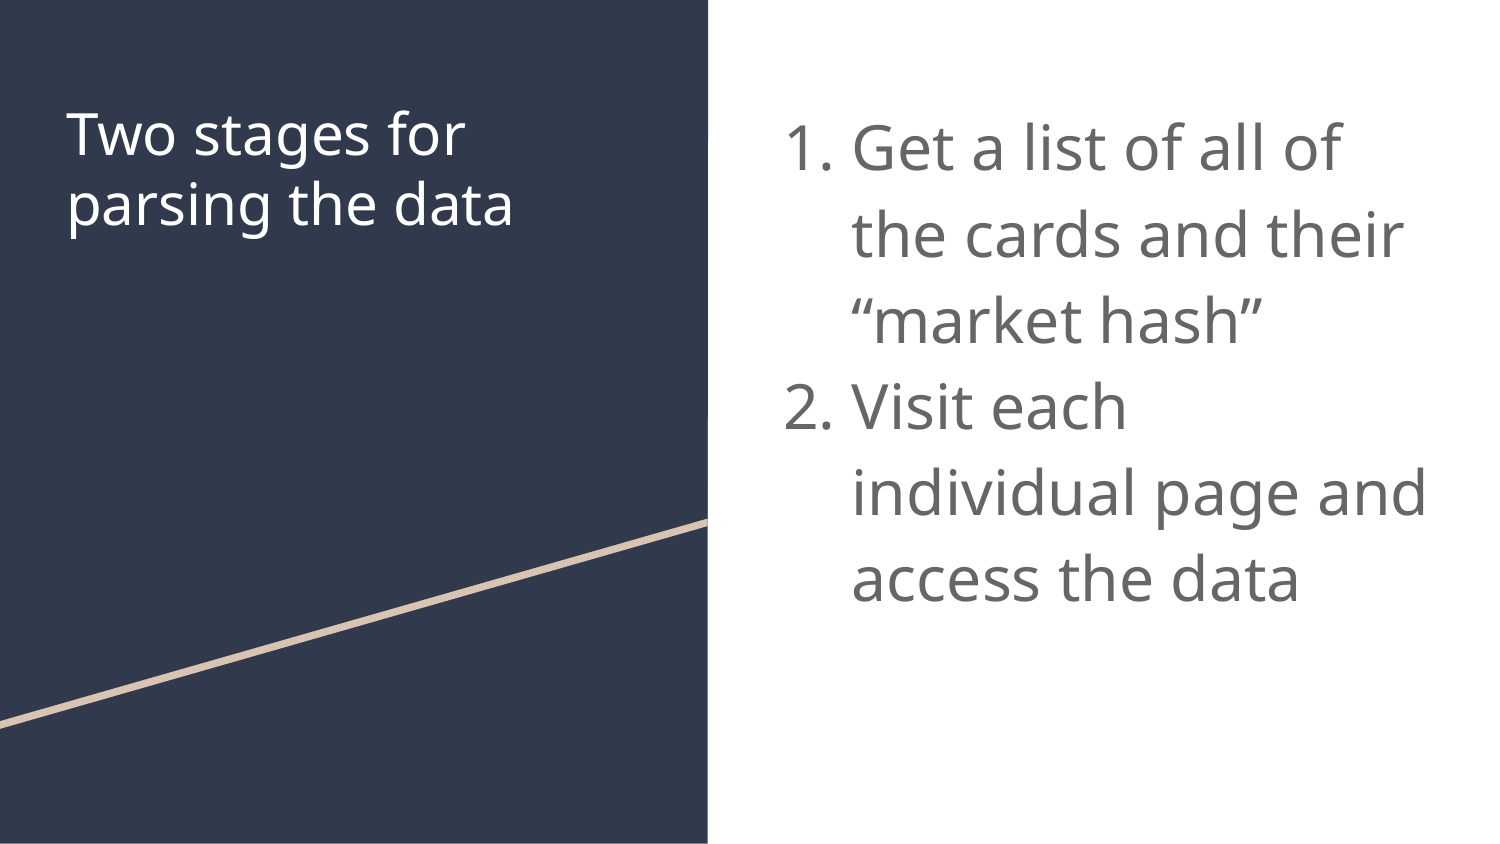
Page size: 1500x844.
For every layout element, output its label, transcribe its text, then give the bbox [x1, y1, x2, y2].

list Get a list of all of the cards and their “market hash” Visit each individual page and access the data [761, 82, 1446, 755]
title Two stages for parsing the data [51, 82, 660, 494]
